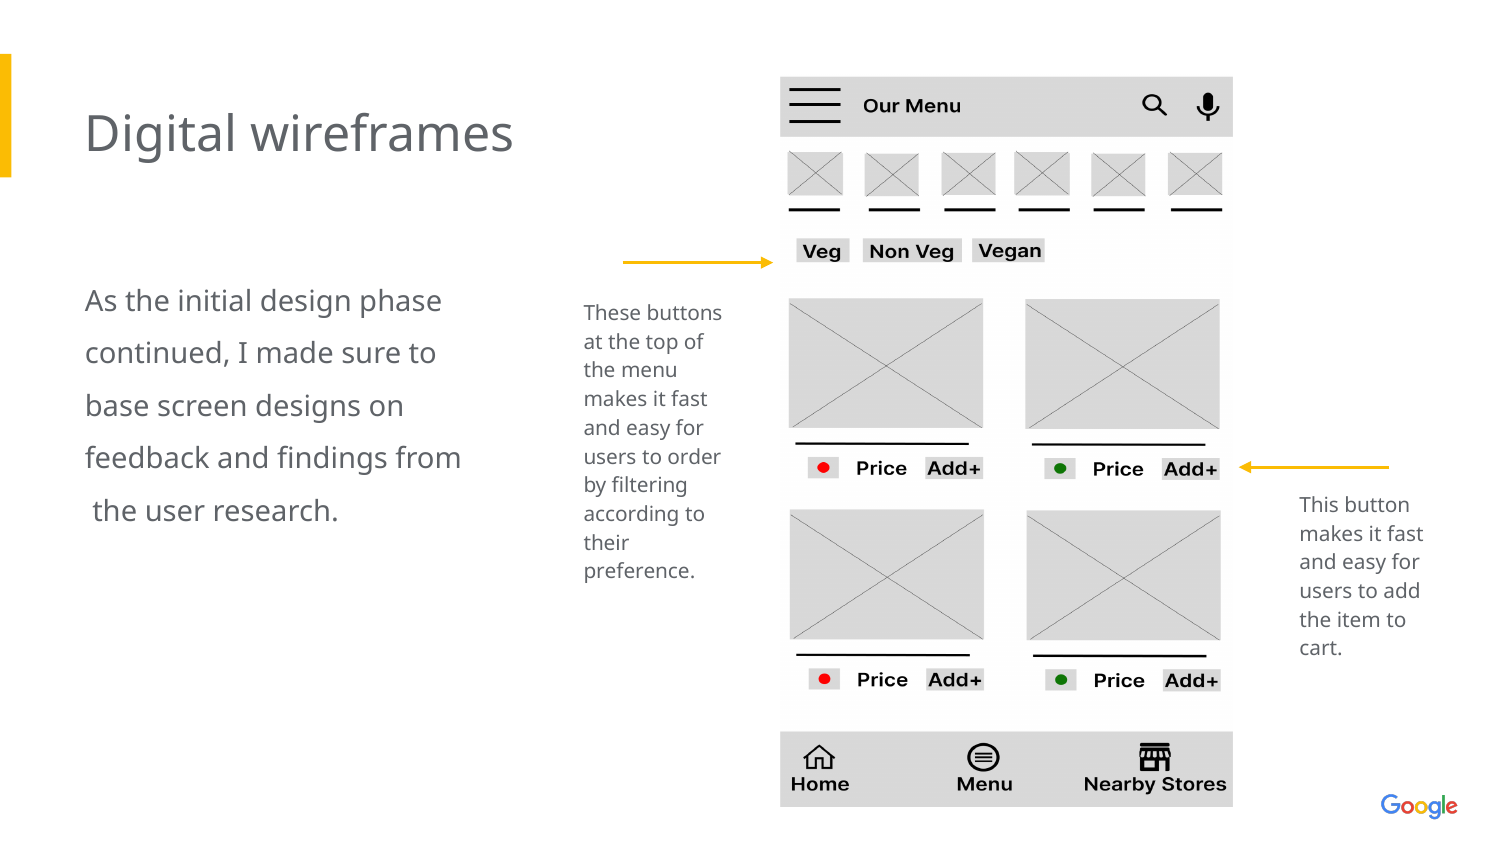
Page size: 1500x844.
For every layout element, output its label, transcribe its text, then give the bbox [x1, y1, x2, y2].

picture [779, 74, 1233, 808]
picture [1381, 794, 1458, 820]
text_box Digital wireframes [84, 85, 774, 176]
text_box This button makes it fast and easy for users to add the item to cart. [1284, 472, 1465, 676]
text_box These buttons at the top of the menu makes it fast and easy for users to order by filtering according to their preference. [568, 281, 749, 623]
text_box As the initial design phase continued, I made sure to base screen designs on feedback and findings from the user research. [84, 249, 483, 595]
